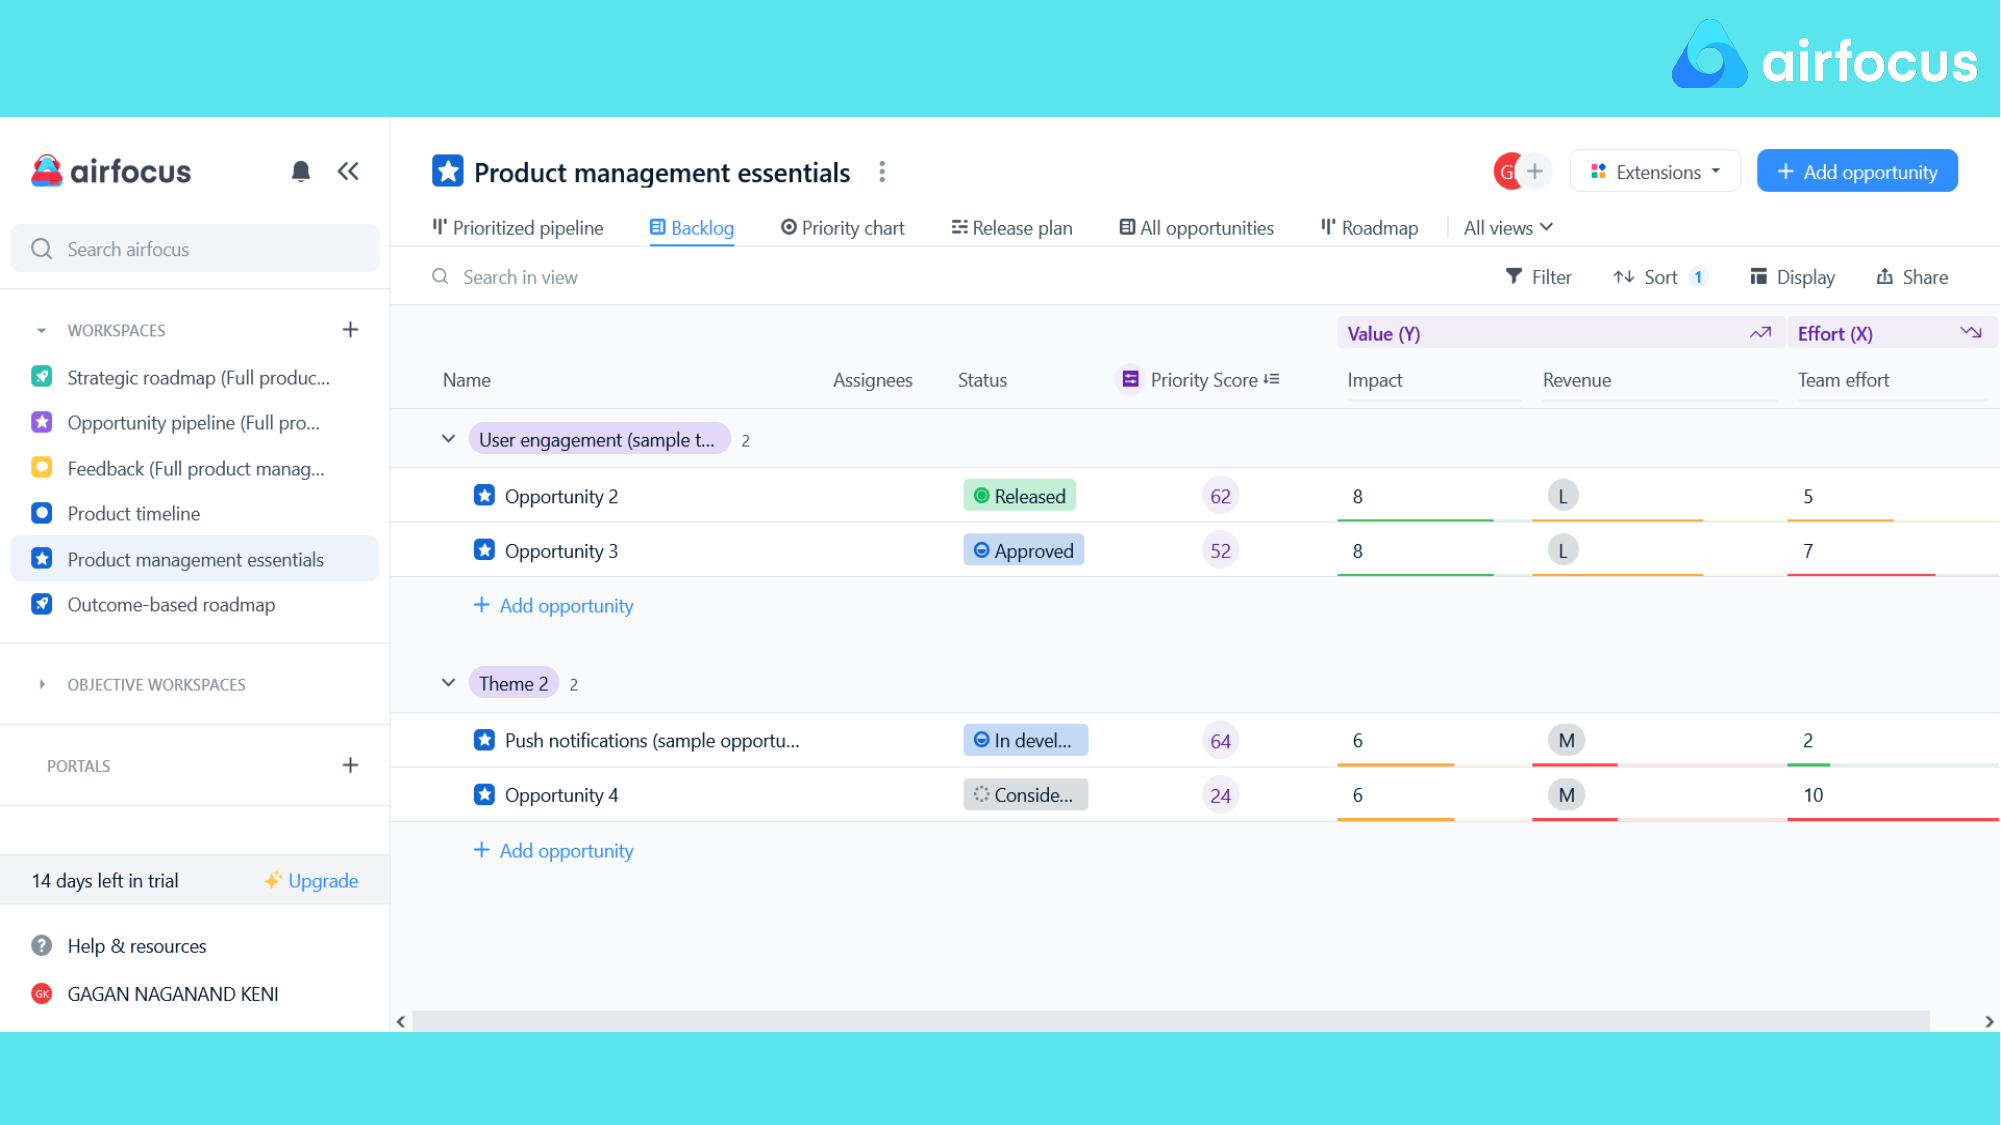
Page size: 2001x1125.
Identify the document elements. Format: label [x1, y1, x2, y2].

picture [1672, 19, 1750, 88]
text_box [0, 1032, 2000, 1125]
picture [1756, 31, 1984, 88]
picture [0, 117, 2000, 1032]
text_box [0, 0, 2000, 117]
